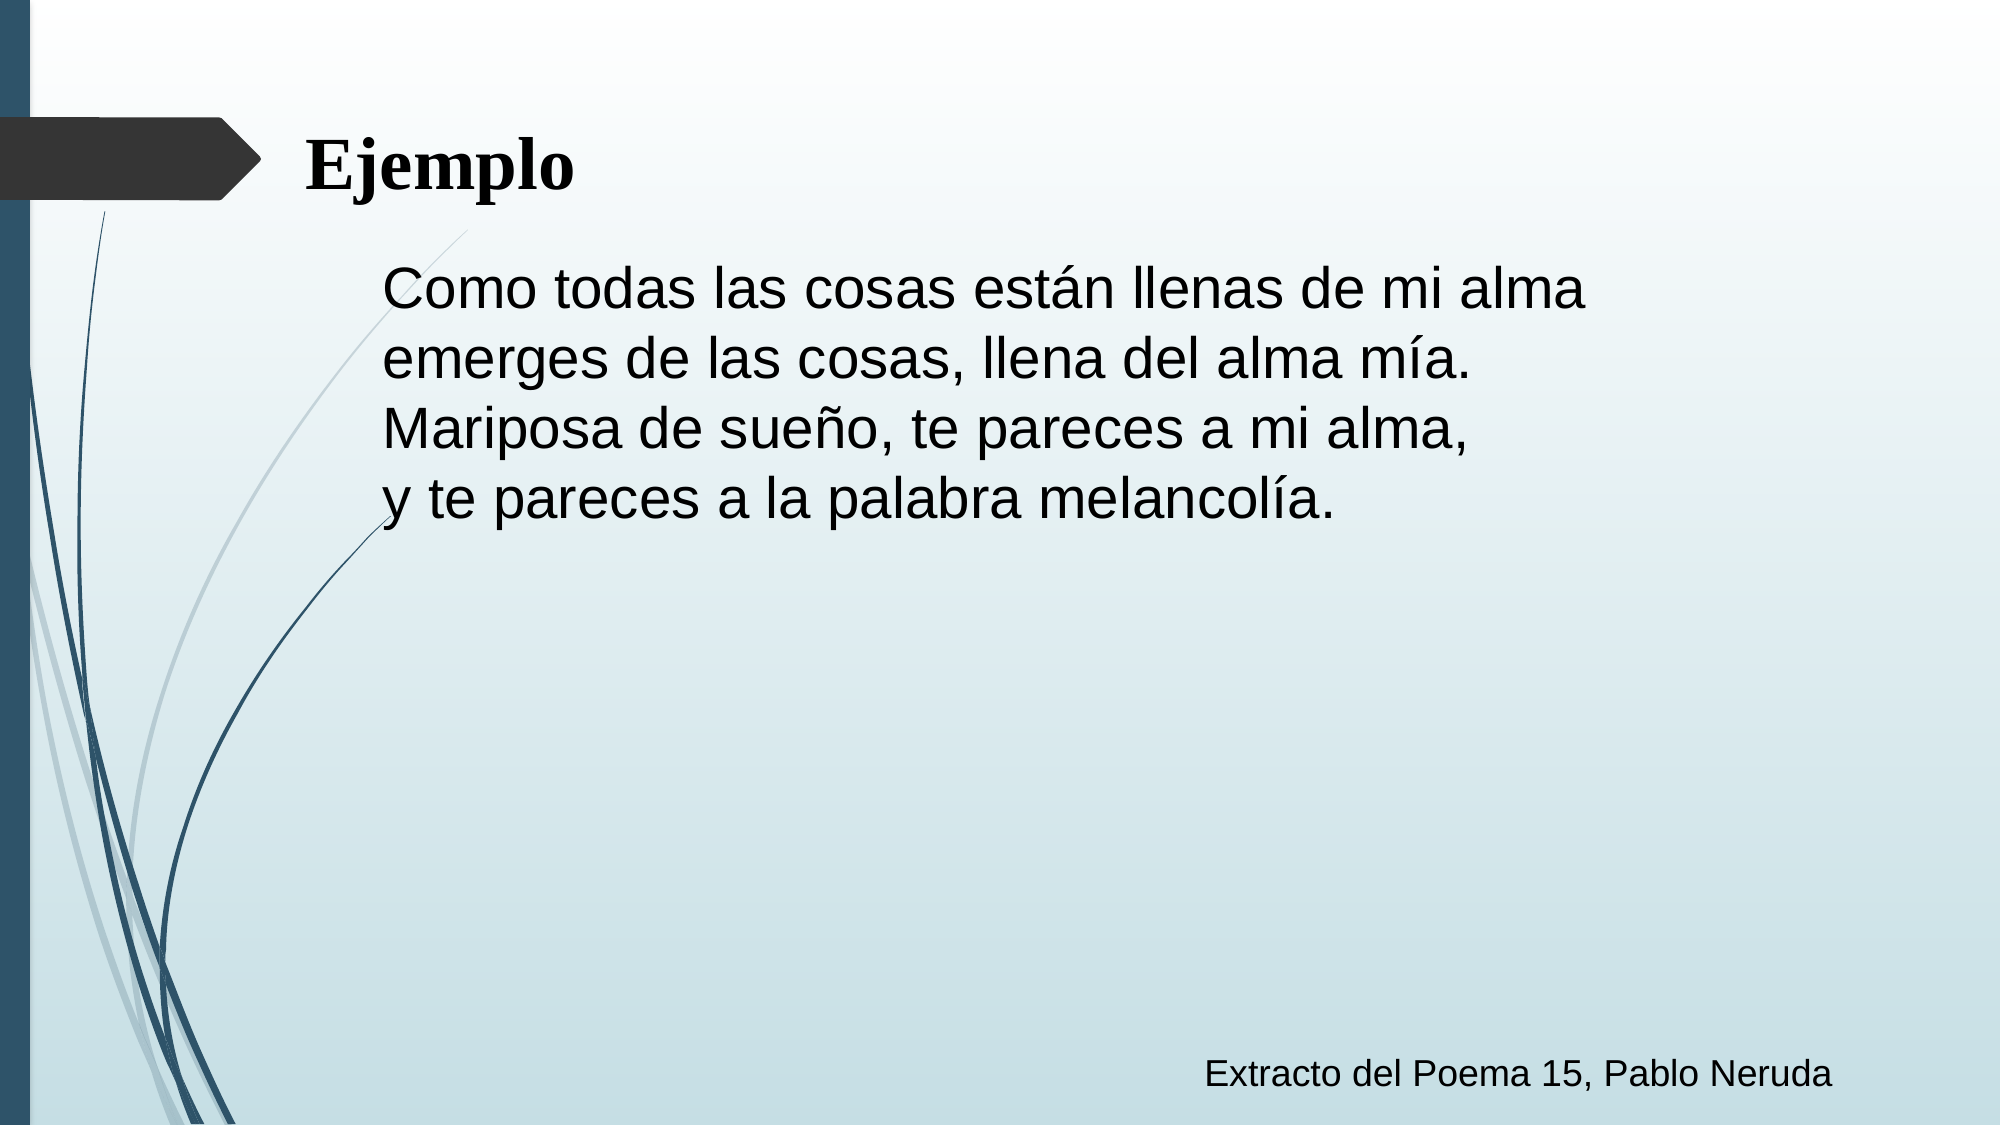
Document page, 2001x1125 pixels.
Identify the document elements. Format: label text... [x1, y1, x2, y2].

text_box Como todas las cosas están llenas de mi alma emerges de las cosas, llena del alma mía. Mariposa de sueño, te pareces a mi alma, y te pareces a la palabra melancolía. [367, 243, 1631, 598]
text_box Ejemplo [290, 107, 591, 213]
text_box Extracto del Poema 15, Pablo Neruda [1189, 1041, 1848, 1101]
